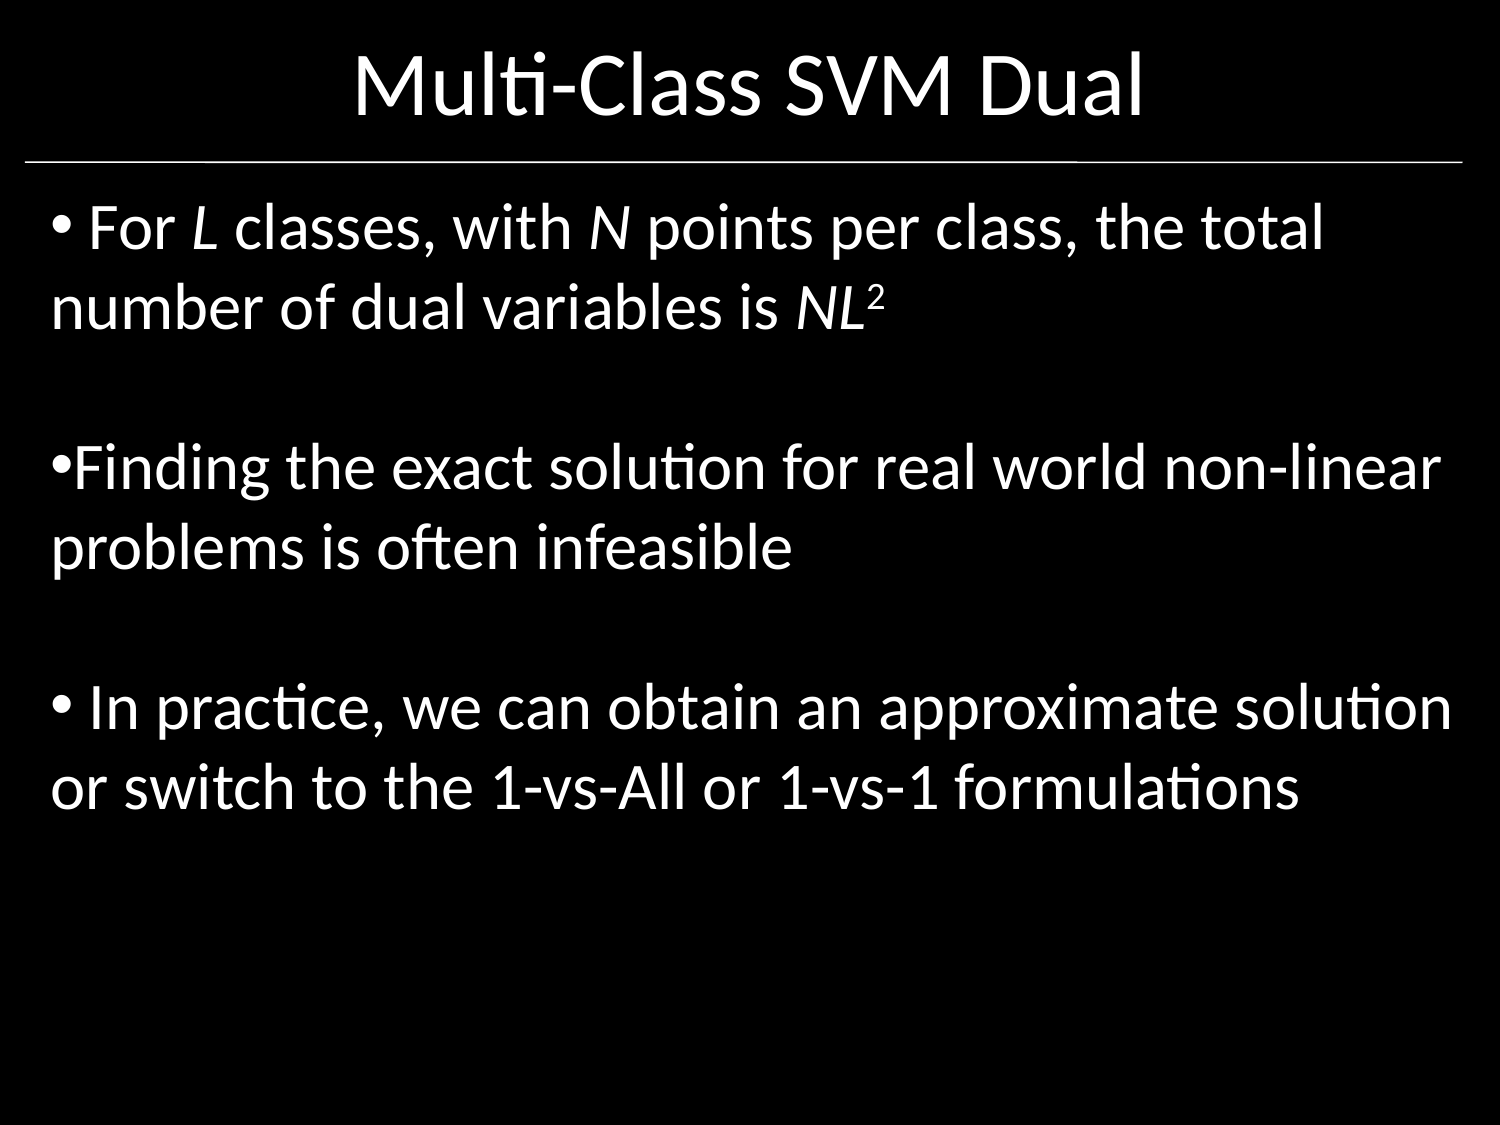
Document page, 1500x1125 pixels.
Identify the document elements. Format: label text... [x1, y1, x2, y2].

title Multi-Class SVM Dual [0, 14, 1500, 144]
text_box For L classes, with N points per class, the total number of dual variables is NL2 Finding the exact solution for real world non-linear problems is often infeasible In practice, we can obtain an approximate solution or switch to the 1-vs-All or 1-vs-1 formulations [35, 175, 1500, 1090]
